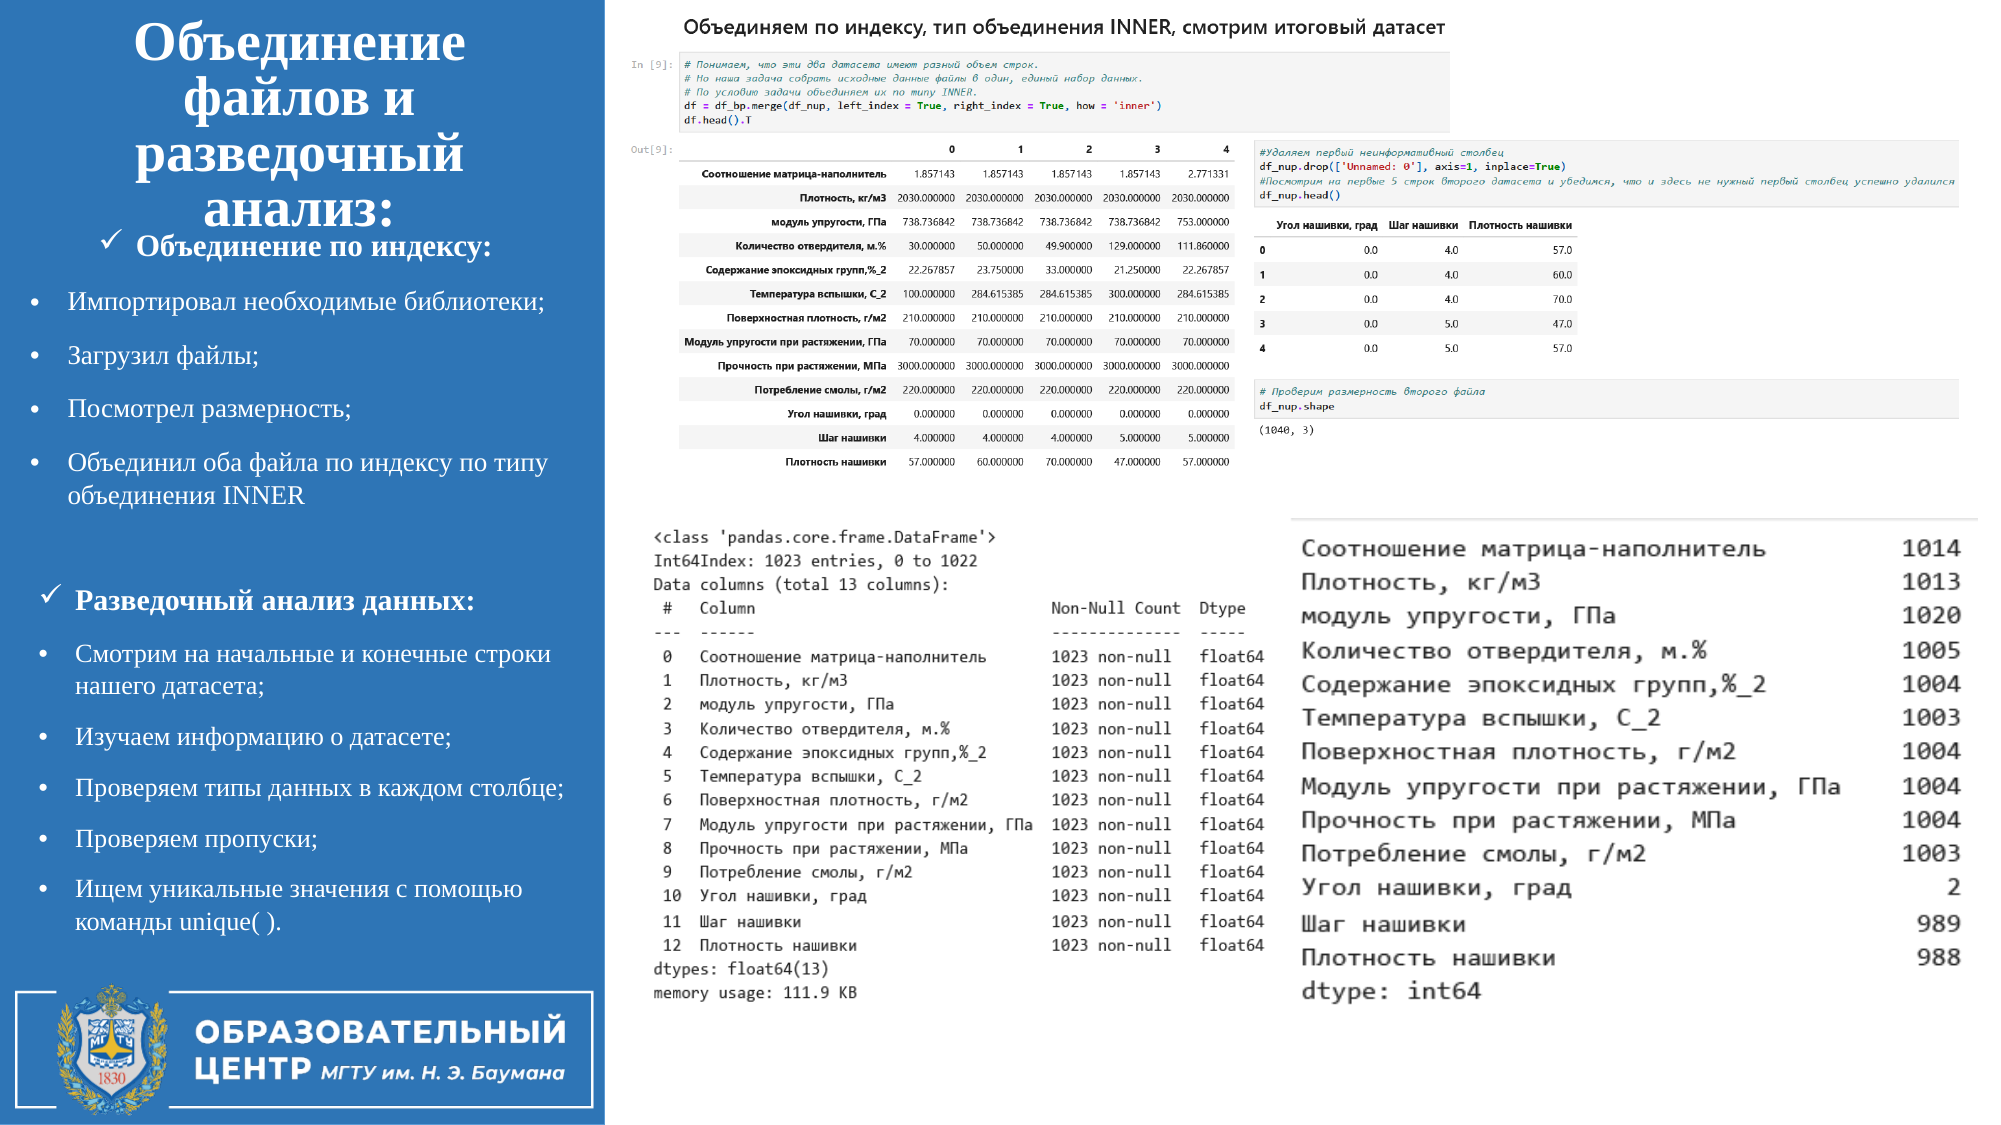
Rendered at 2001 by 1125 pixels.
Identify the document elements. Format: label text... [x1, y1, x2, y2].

picture [606, 8, 1959, 489]
text_box [0, 0, 605, 1125]
text_box Разведочный анализ данных: Смотрим на начальные и конечные строки нашего датасета; Изучаем информацию о датасете; Проверяем типы данных в каждом столбце; Проверяем пропуски; Ищем уникальные значения с помощью команды unique( ). [23, 562, 585, 954]
picture [15, 983, 594, 1117]
picture [642, 518, 1978, 1016]
text_box Объединение файлов и разведочный анализ: [23, 8, 577, 205]
text_box Объединение по индексу: Импортировал необходимые библиотеки; Загрузил файлы; Посмотрел размерность; Объединил оба файла по индексу по типу объединения INNER [15, 205, 577, 587]
